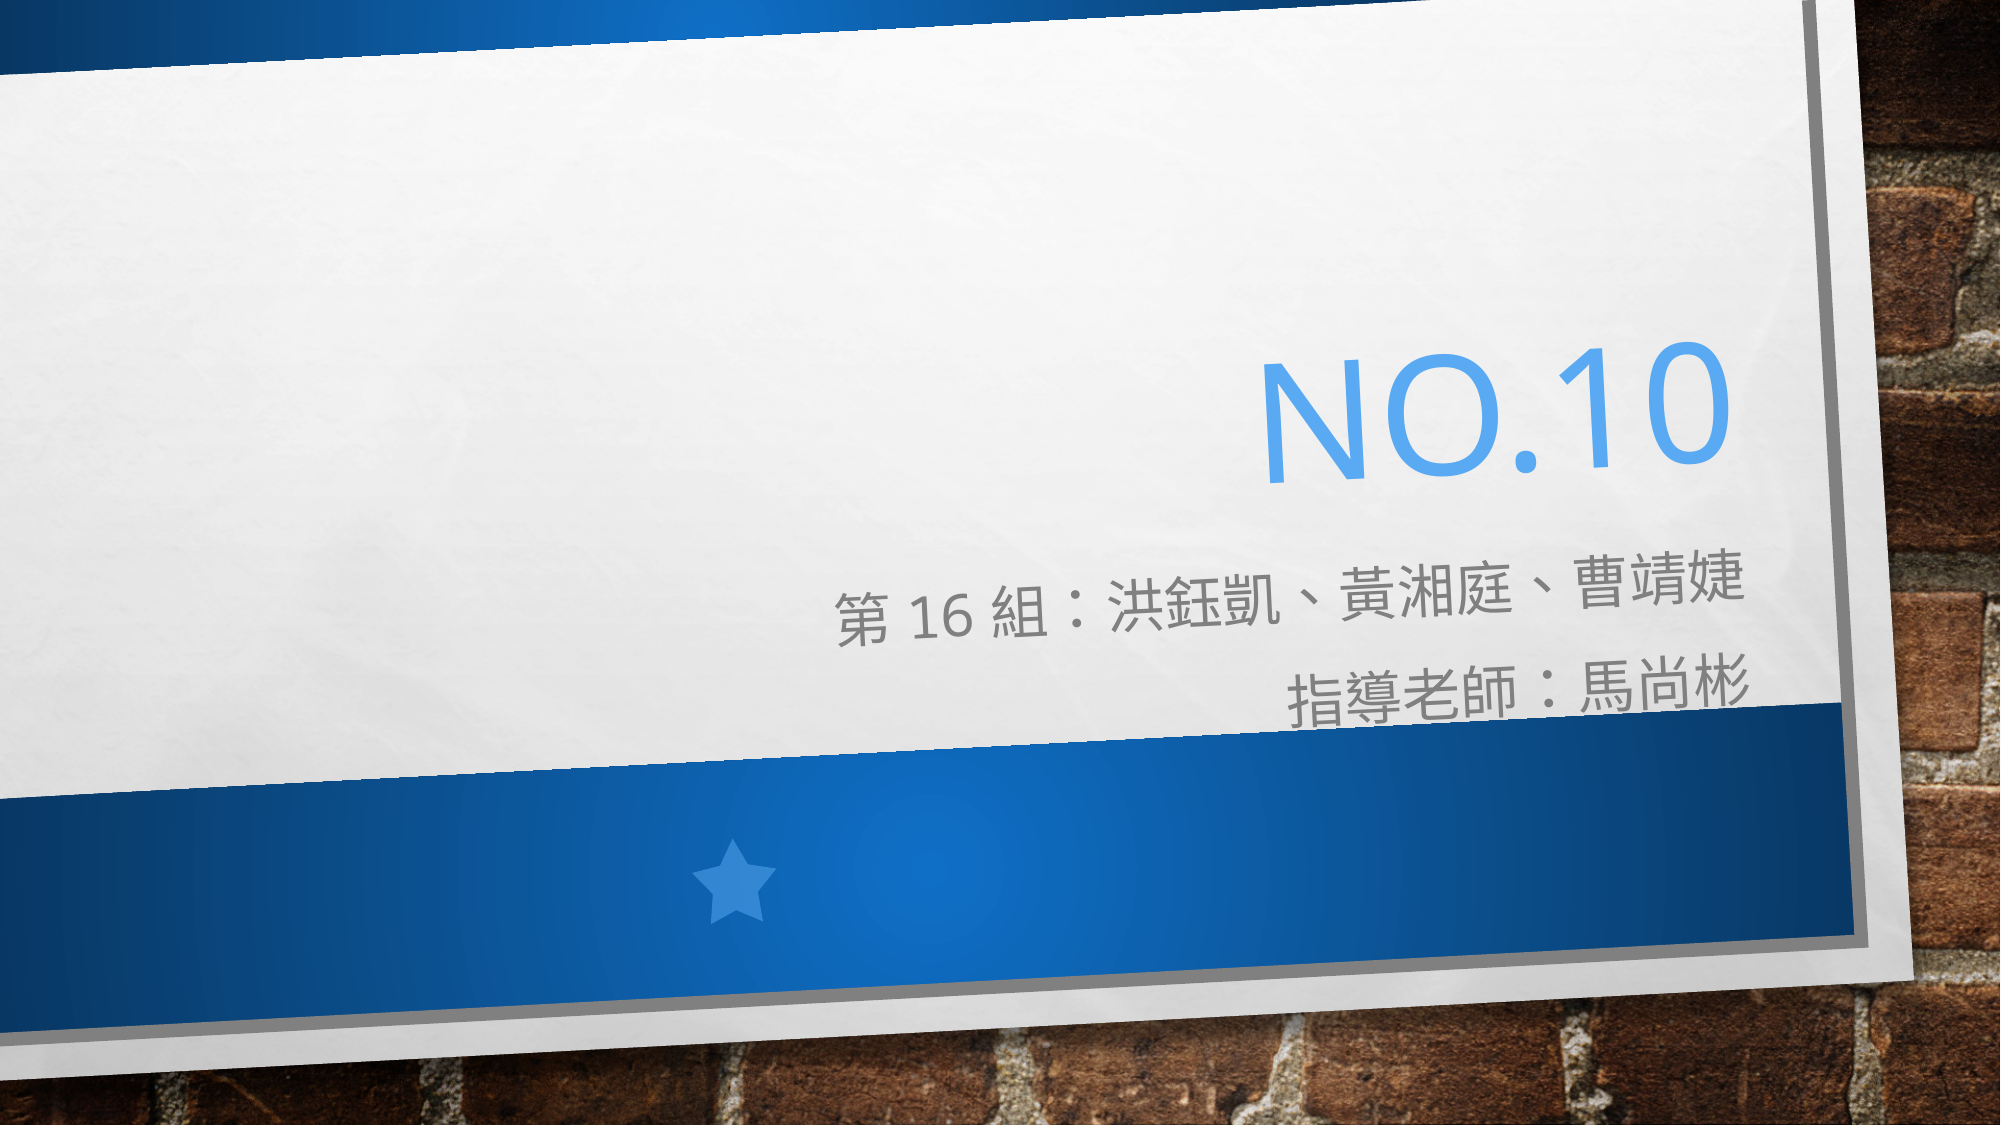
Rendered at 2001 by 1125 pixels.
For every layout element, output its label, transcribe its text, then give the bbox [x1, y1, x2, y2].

subtitle 第16組：洪鈺凱、黃湘庭、曹靖婕 指導老師：馬尚彬 [159, 514, 1772, 850]
picture [0, 0, 2000, 1125]
title No.10 [135, 48, 1758, 586]
